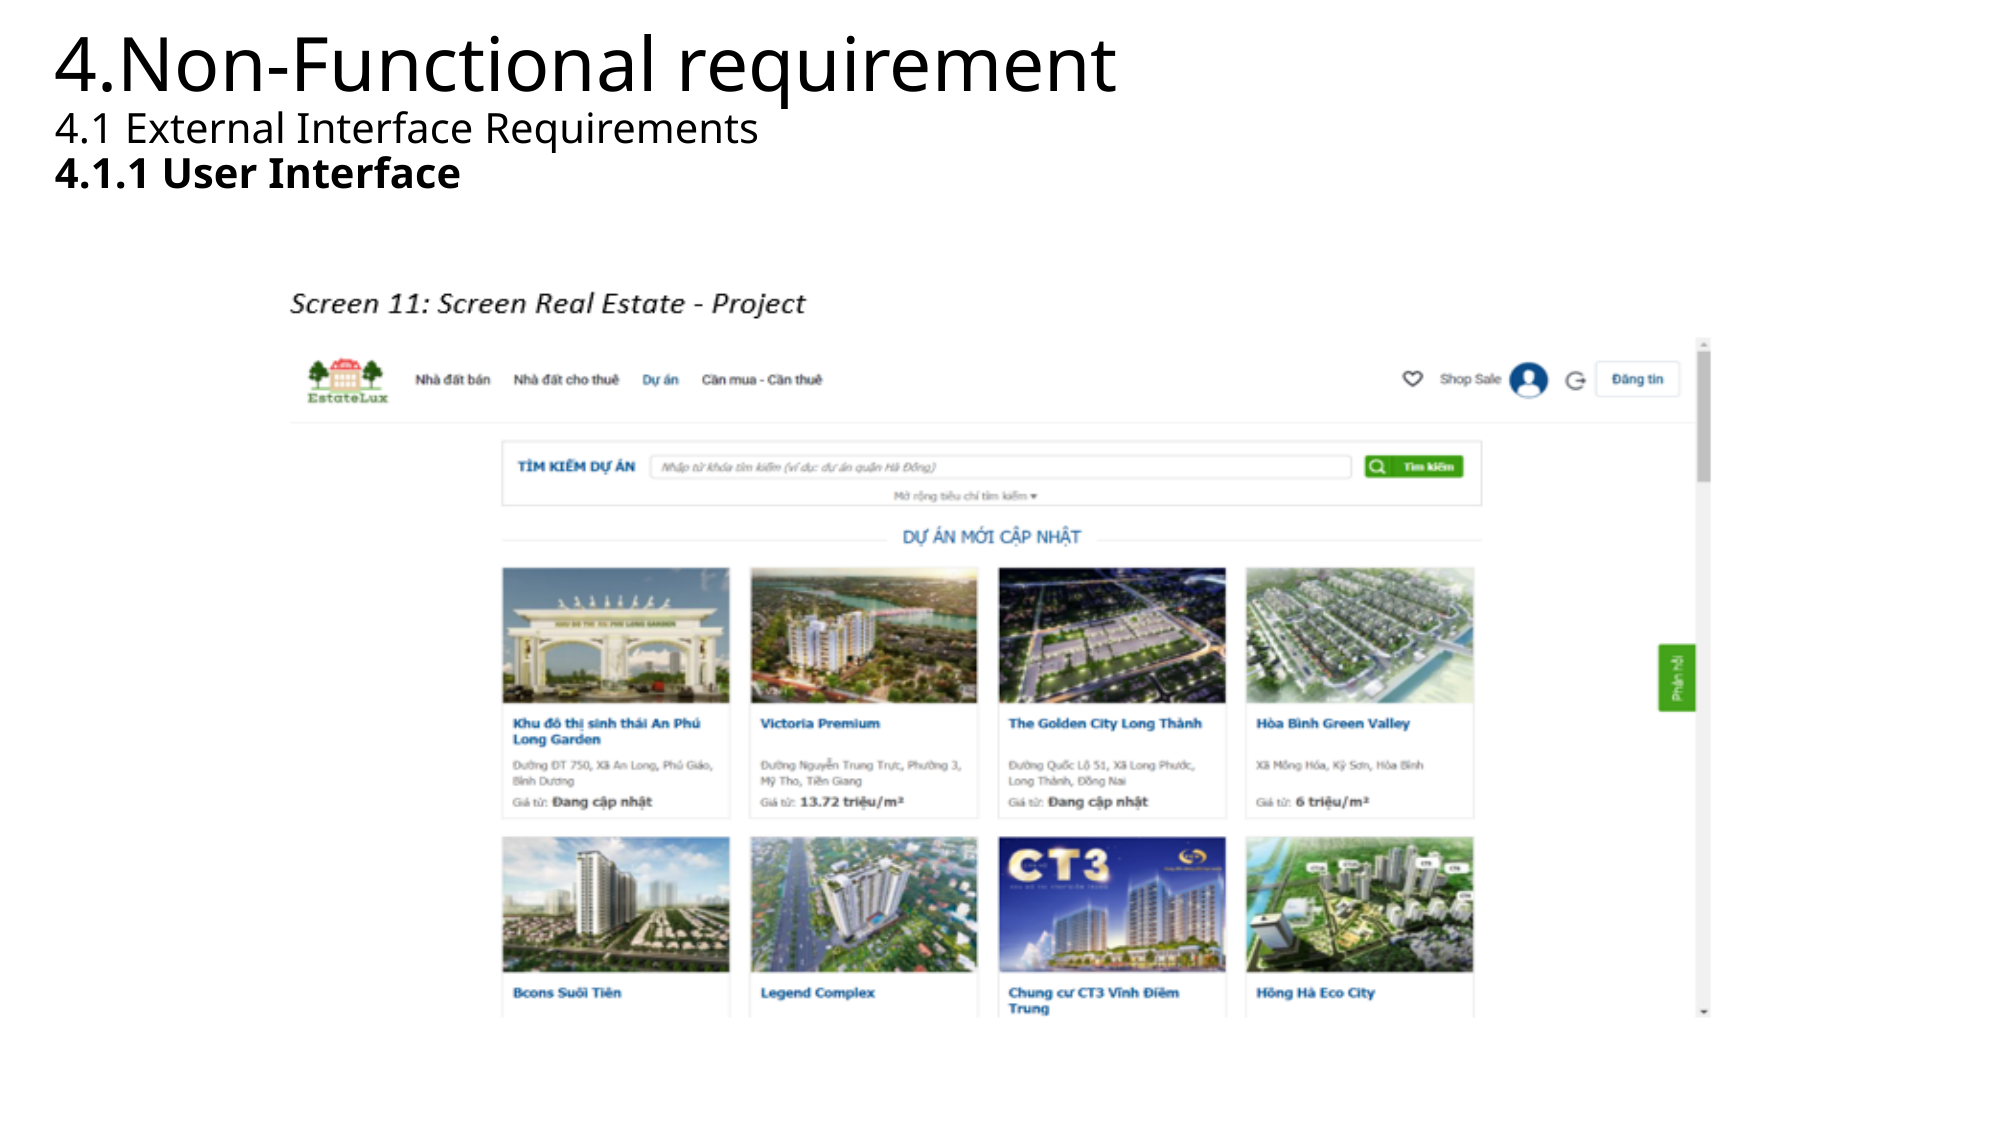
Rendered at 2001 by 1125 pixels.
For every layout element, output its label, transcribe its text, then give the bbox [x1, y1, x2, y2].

title 4.Non-Functional requirement 4.1 External Interface Requirements 4.1.1 User Interface [39, 3, 1765, 221]
picture [264, 259, 1736, 1053]
